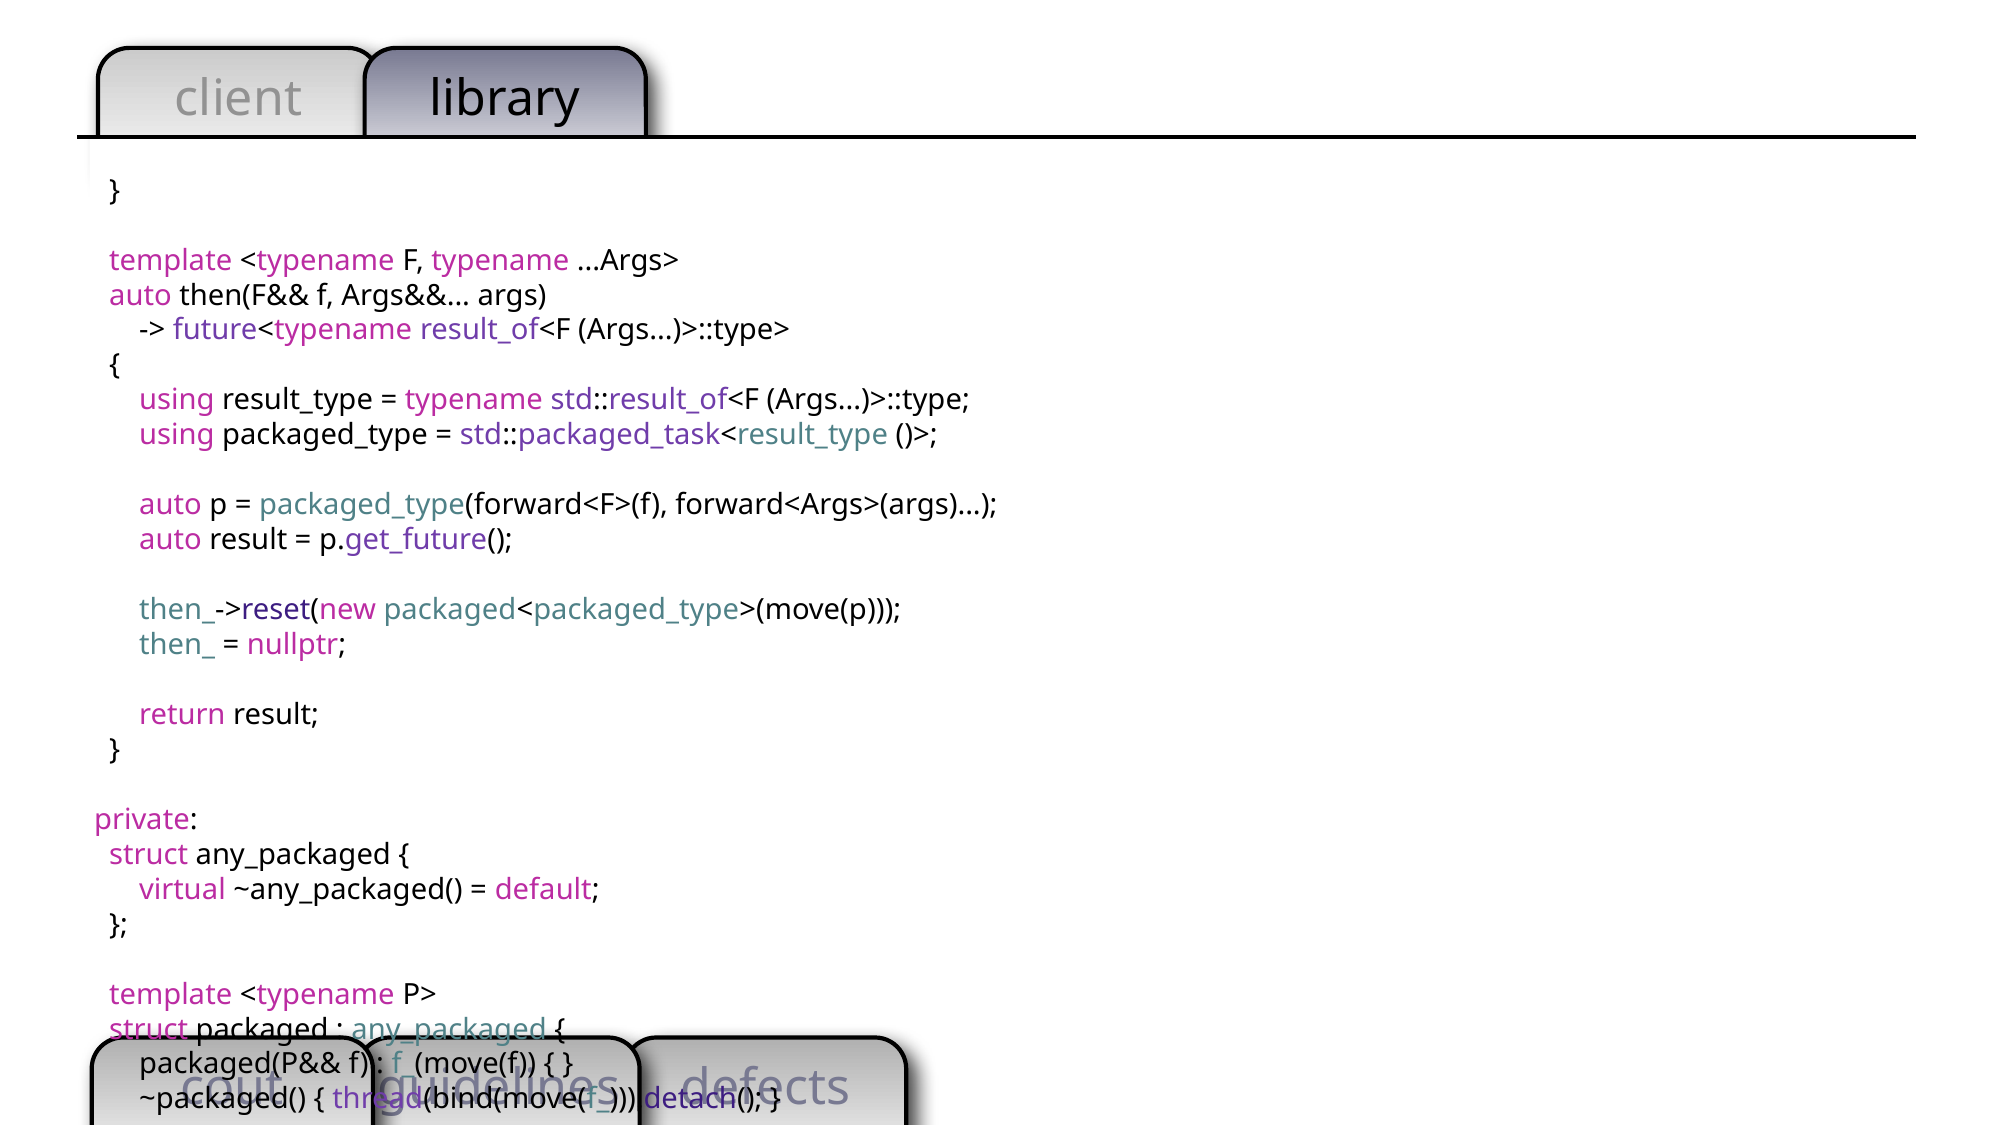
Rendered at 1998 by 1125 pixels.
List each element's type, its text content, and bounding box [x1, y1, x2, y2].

text_box } template <typename F, typename ...Args> auto then(F&& f, Args&&... args) -> future<typename result_of<F (Args...)>::type> { using result_type = typename std::result_of<F (Args...)>::type; using packaged_type = std::packaged_task<result_type ()>; auto p = packaged_type(forward<F>(f), forward<Args>(args)...); auto result = p.get_future(); then_->reset(new packaged<packaged_type>(move(p))); then_ = nullptr; return result; } private: struct any_packaged { virtual ~any_packaged() = default; }; template <typename P> struct packaged : any_packaged { packaged(P&& f) : f_(move(f)) { } ~packaged() { thread(bind(move(f_))).detach(); } P f_; }; shared_ptr<unique_ptr<any_packaged>> then_ = make_shared<unique_ptr<any_packaged>>(); }; [79, 170, 1919, 1028]
